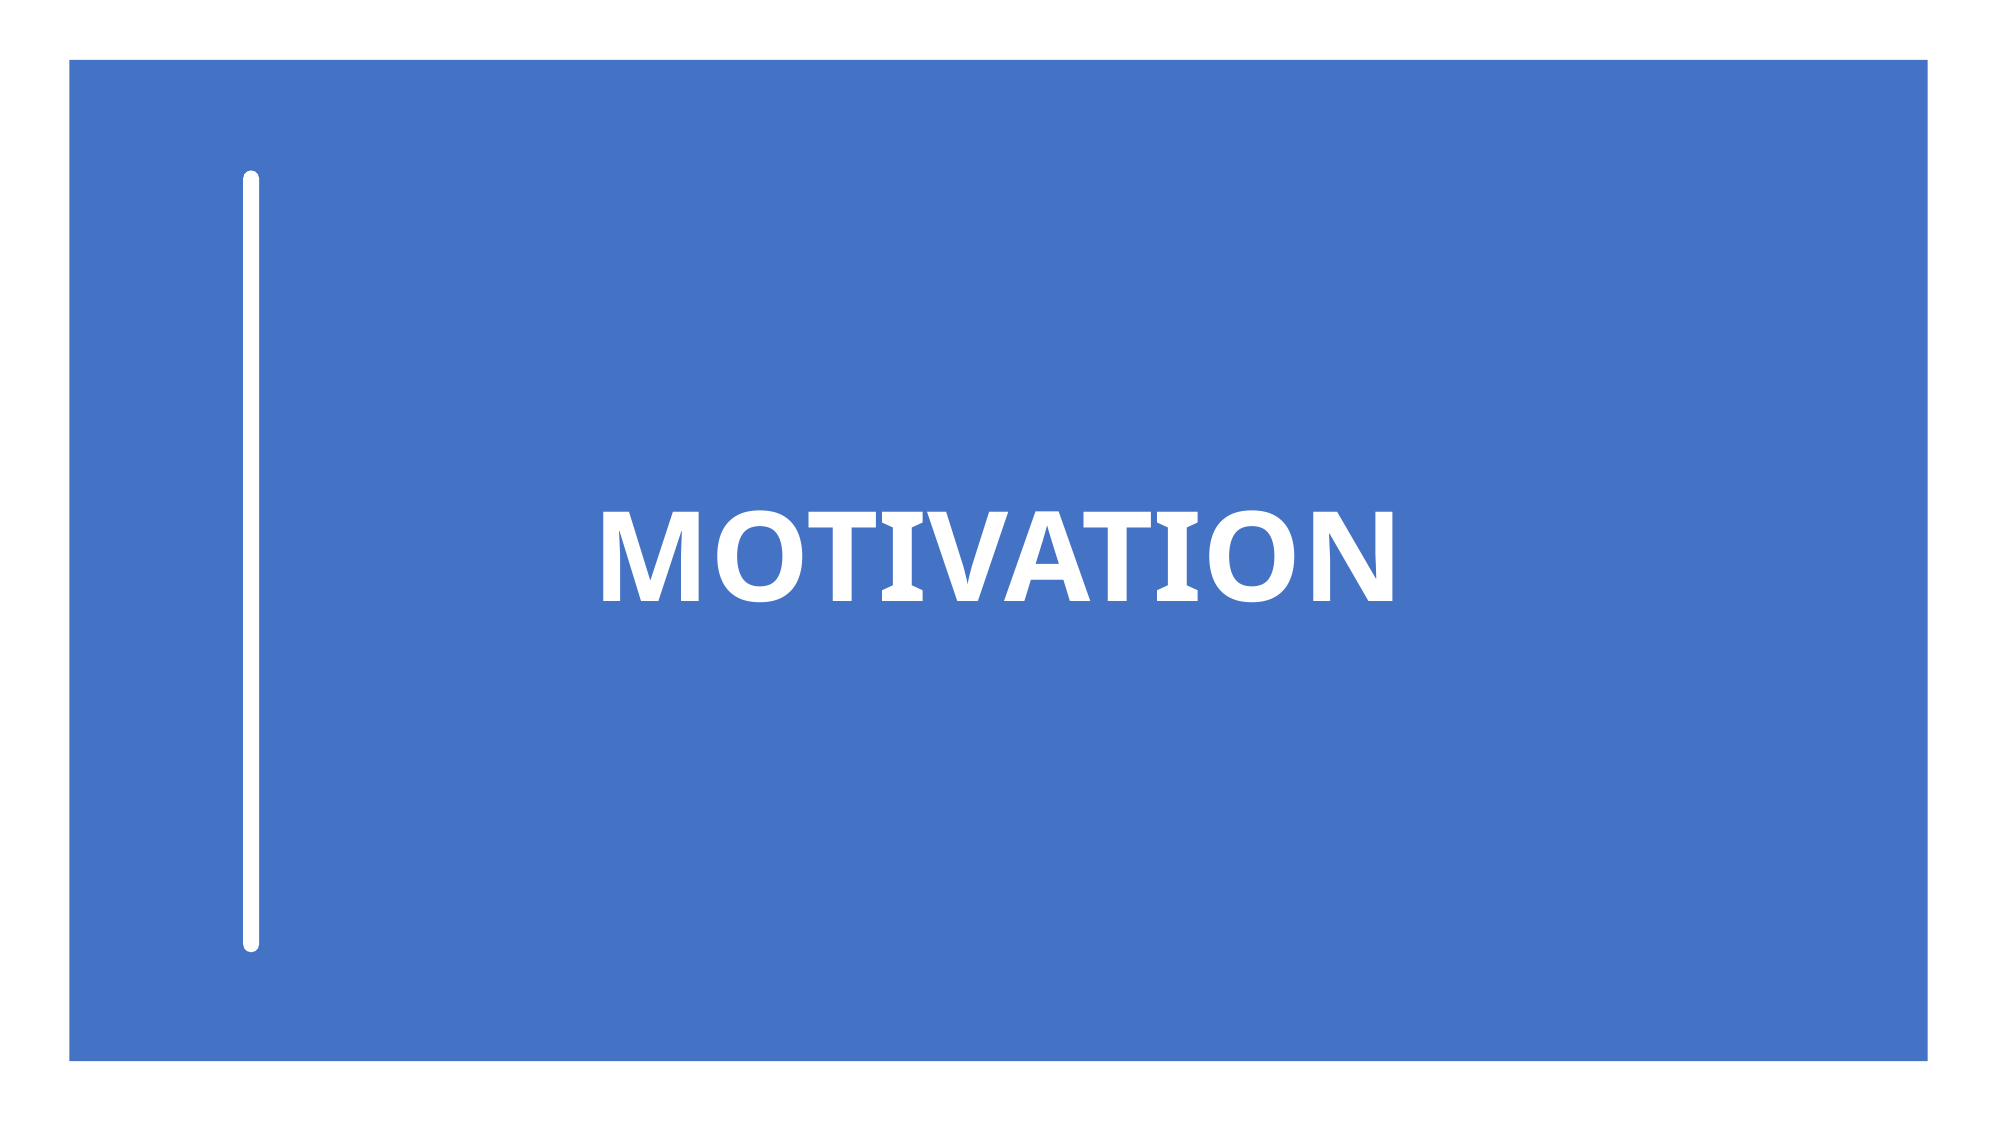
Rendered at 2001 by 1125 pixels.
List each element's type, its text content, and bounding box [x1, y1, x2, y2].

text_box [243, 170, 260, 953]
title MOTIVATION [69, 59, 1928, 1062]
